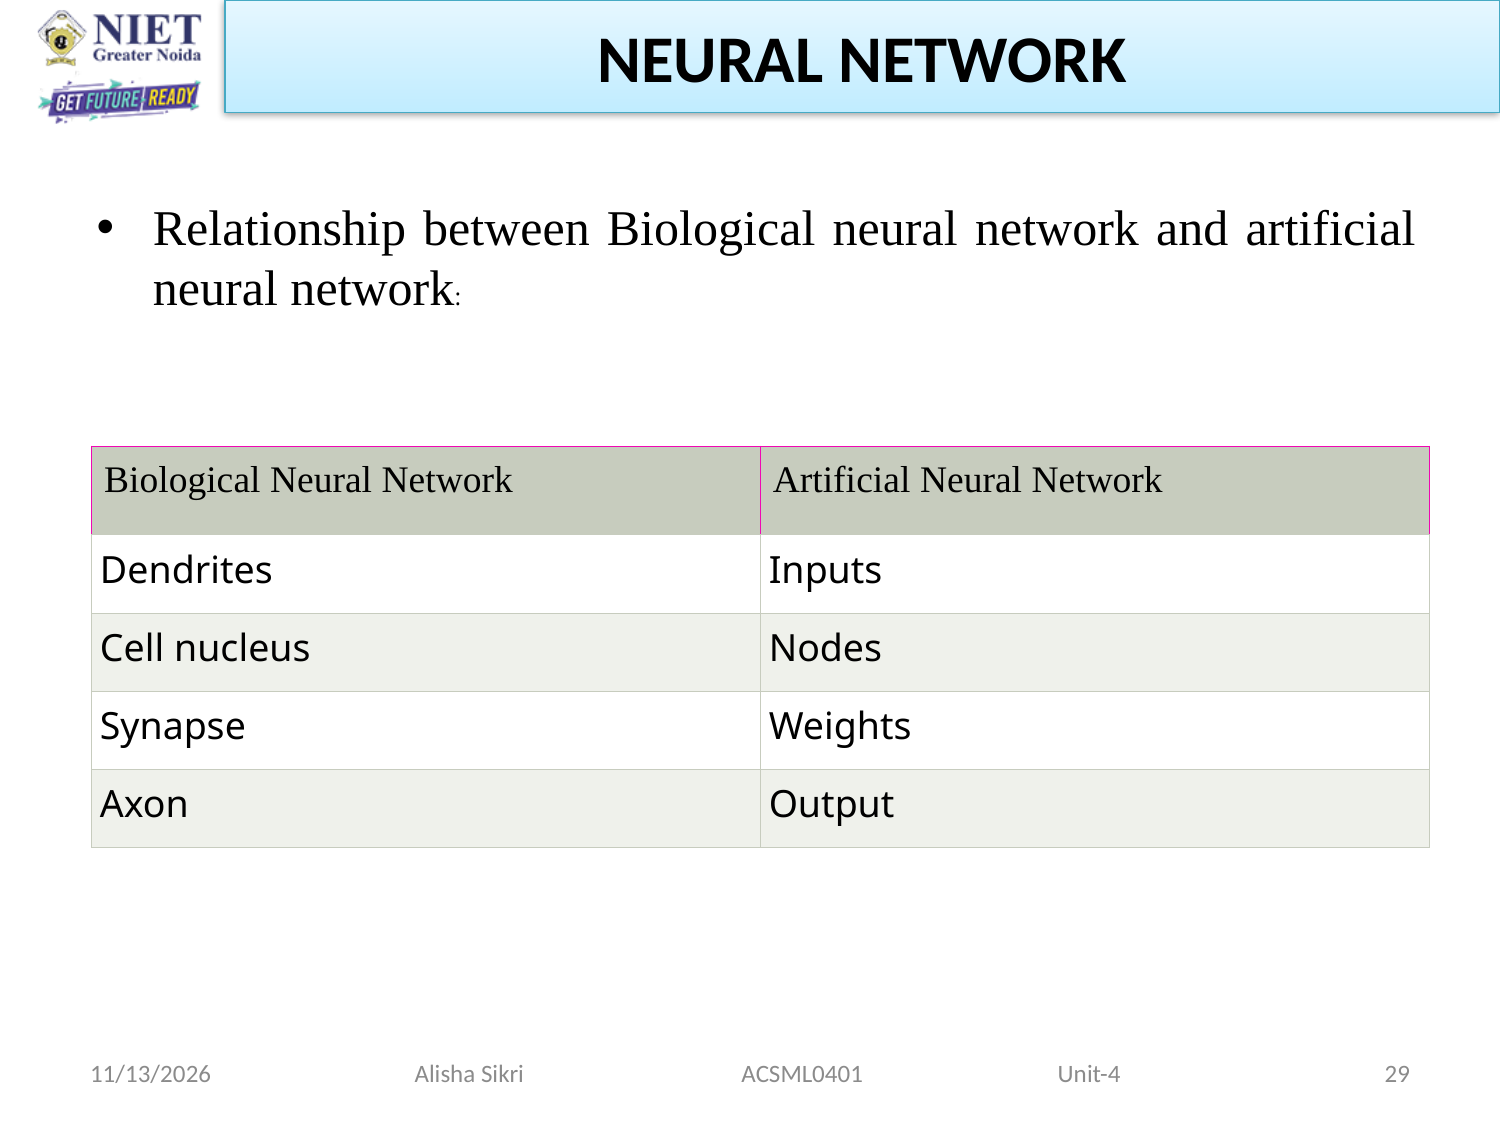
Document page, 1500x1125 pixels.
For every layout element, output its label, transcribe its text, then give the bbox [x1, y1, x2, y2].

table_cell Output [761, 770, 1429, 847]
table_cell Cell nucleus [92, 614, 760, 691]
list Relationship between Biological neural network and artificial neural network: [81, 188, 1432, 989]
table_cell Dendrites [92, 535, 760, 613]
table_cell Inputs [761, 535, 1429, 613]
table_cell Axon [92, 770, 760, 847]
table_header Artificial Neural Network [761, 447, 1429, 534]
text_box [87, 174, 1438, 475]
slide_number 29 [1238, 1042, 1425, 1103]
table_cell Nodes [761, 614, 1429, 691]
table_cell Weights [761, 692, 1429, 769]
text_box NEURAL NETWORK [238, 0, 1500, 113]
footer Alisha Sikri ACSML0401 Unit-4 [300, 1042, 1238, 1103]
picture [0, 0, 238, 135]
table_header Biological Neural Network [92, 447, 760, 534]
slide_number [75, 1042, 300, 1103]
table_cell Synapse [92, 692, 760, 769]
